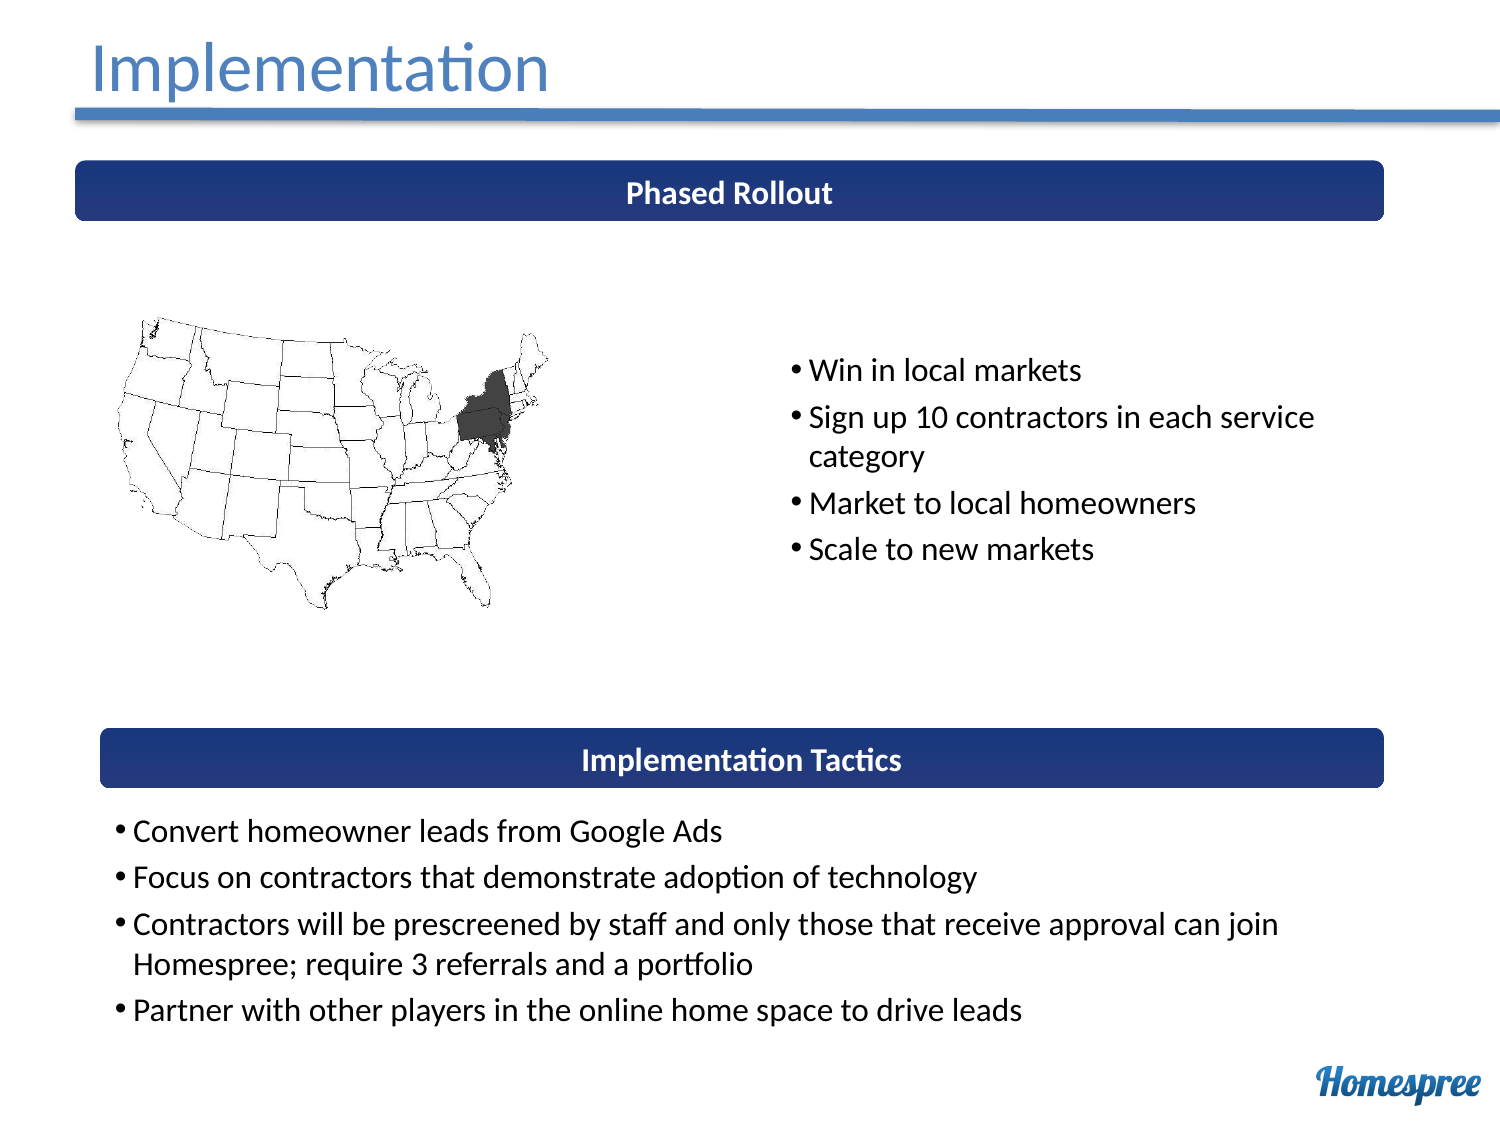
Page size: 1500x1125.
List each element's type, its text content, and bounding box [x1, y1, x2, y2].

text_box Implementation [75, 13, 914, 112]
text_box Convert homeowner leads from Google Ads Focus on contractors that demonstrate adoption of technology Contractors will be prescreened by staff and only those that receive approval can join Homespree; require 3 referrals and a portfolio Partner with other players in the online home space to drive leads [100, 802, 1439, 1082]
picture [1309, 1060, 1490, 1111]
text_box Win in local markets Sign up 10 contractors in each service category Market to local homeowners Scale to new markets [775, 341, 1384, 575]
text_box Implementation Tactics [100, 727, 1384, 789]
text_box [74, 113, 1500, 117]
picture [99, 270, 566, 646]
text_box Phased Rollout [75, 160, 1385, 222]
